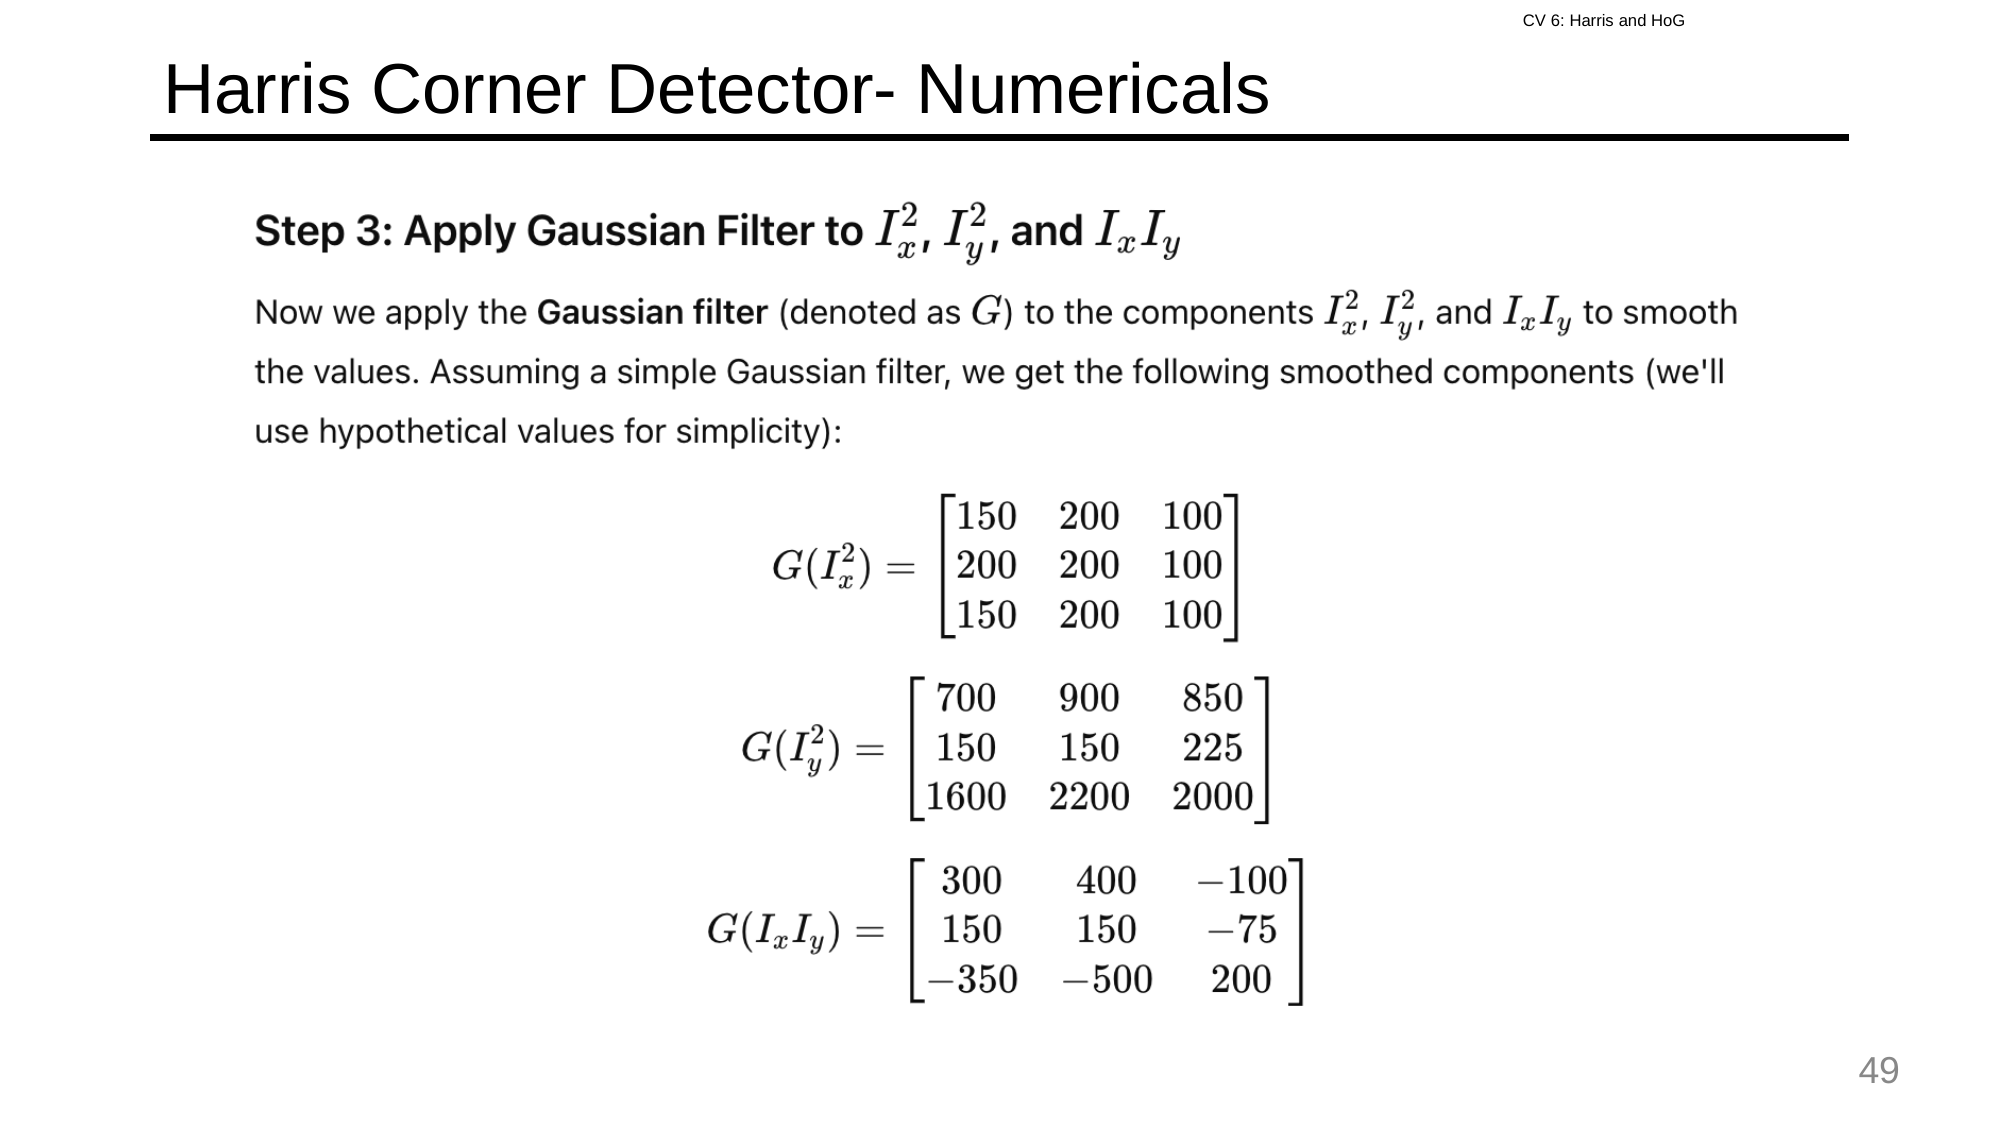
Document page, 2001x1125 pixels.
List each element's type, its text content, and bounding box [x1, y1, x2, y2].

slide_number 49 [1440, 1046, 1900, 1125]
picture [128, 175, 1842, 1026]
title Harris Corner Detector- Numericals [161, 40, 1474, 173]
